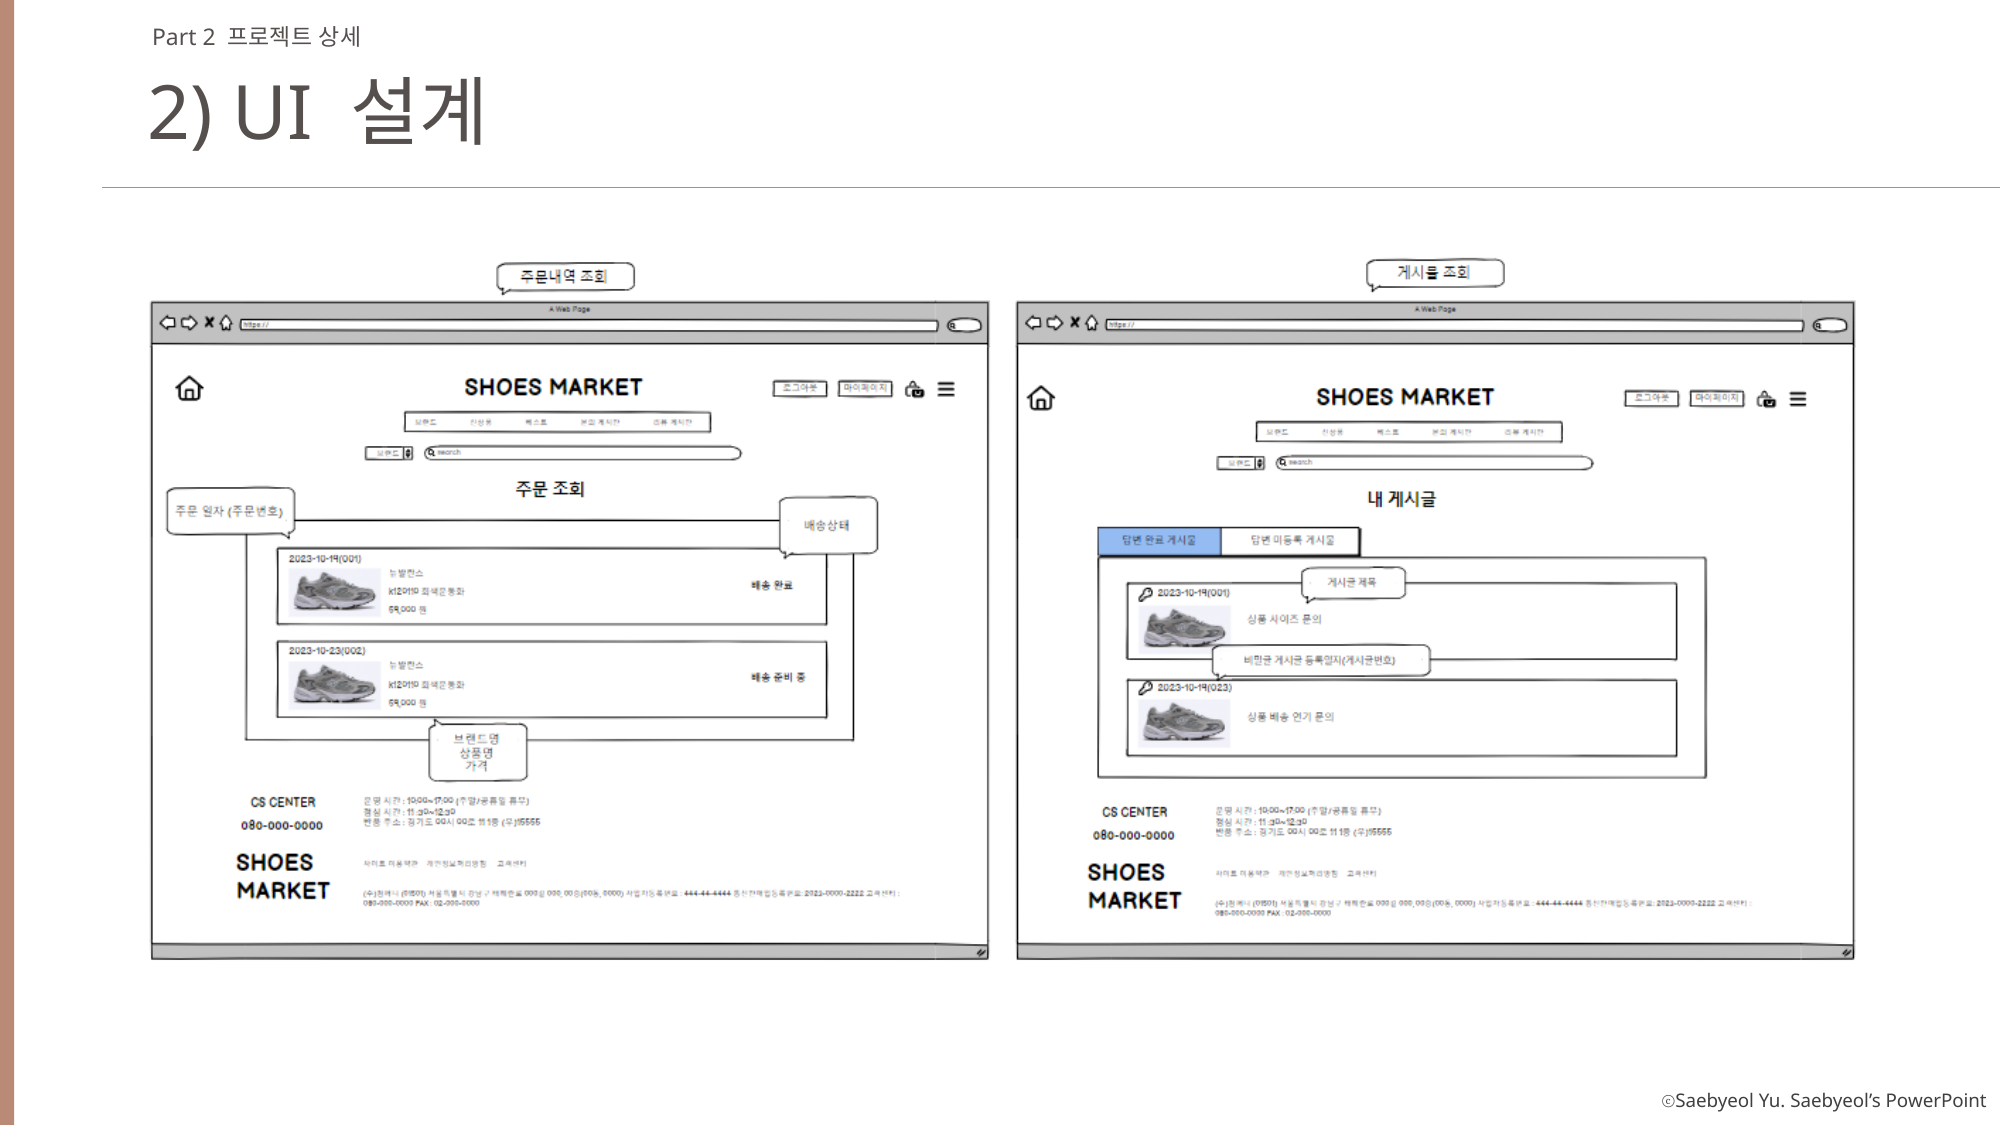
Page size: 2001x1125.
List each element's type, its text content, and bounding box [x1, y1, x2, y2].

picture [133, 254, 1877, 978]
text_box 2) UI 설계 [133, 57, 521, 163]
text_box [0, 0, 15, 1125]
text_box Part 2 프로젝트 상세 [137, 15, 377, 58]
